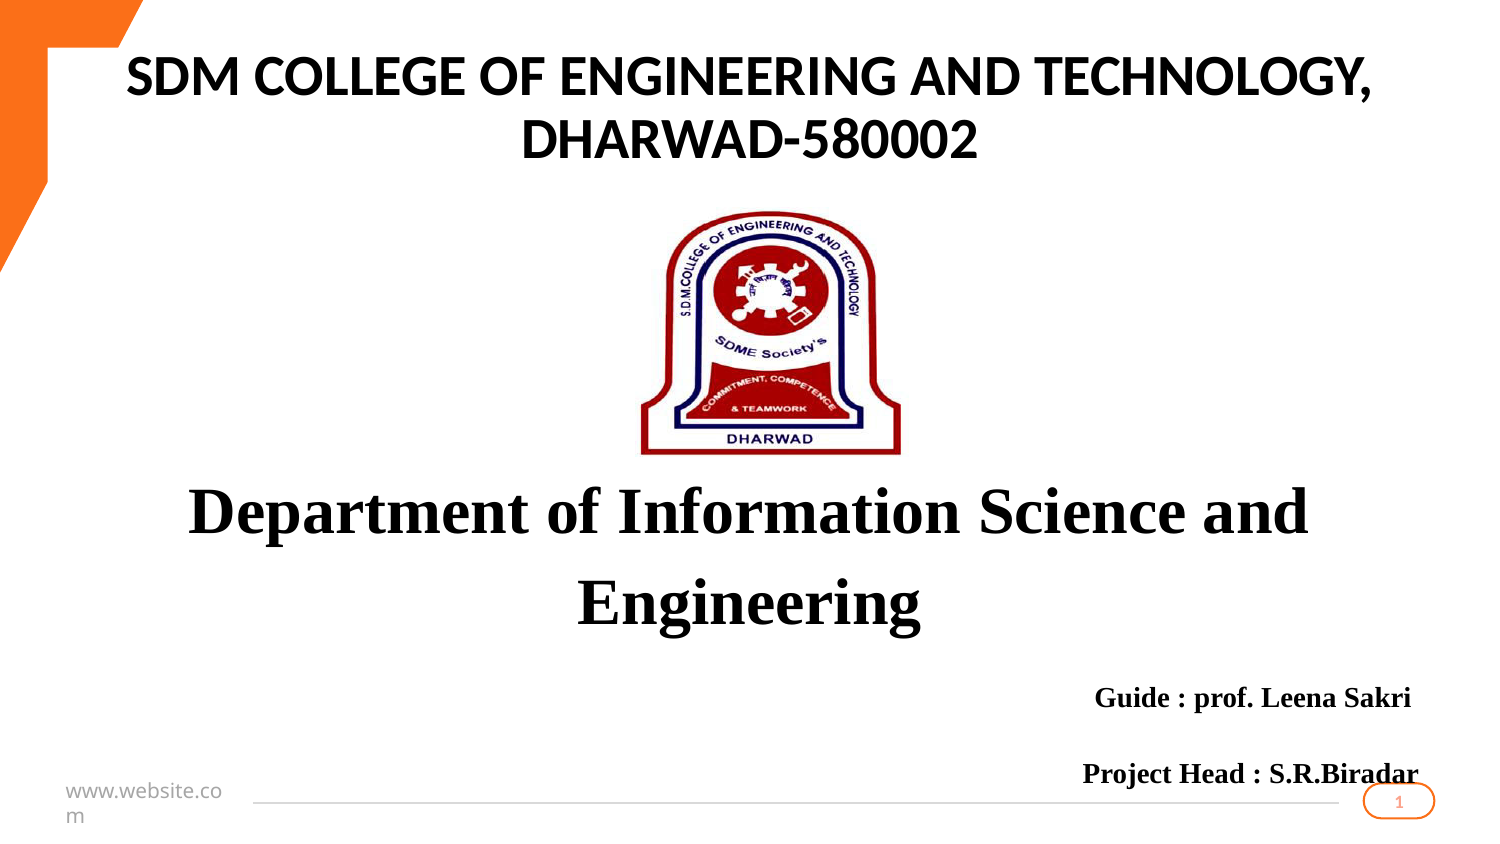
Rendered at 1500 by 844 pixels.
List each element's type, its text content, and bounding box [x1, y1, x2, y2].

slide_number 1 [1384, 790, 1414, 812]
picture [587, 207, 943, 457]
text_box [0, 0, 145, 274]
list Department of Information Science and Engineering Guide : prof. Leena Sakri Project Head : S.R.Biradar [65, 332, 1435, 799]
title SDM COLLEGE OF ENGINEERING AND TECHNOLOGY, DHARWAD-580002 [65, 44, 1435, 311]
